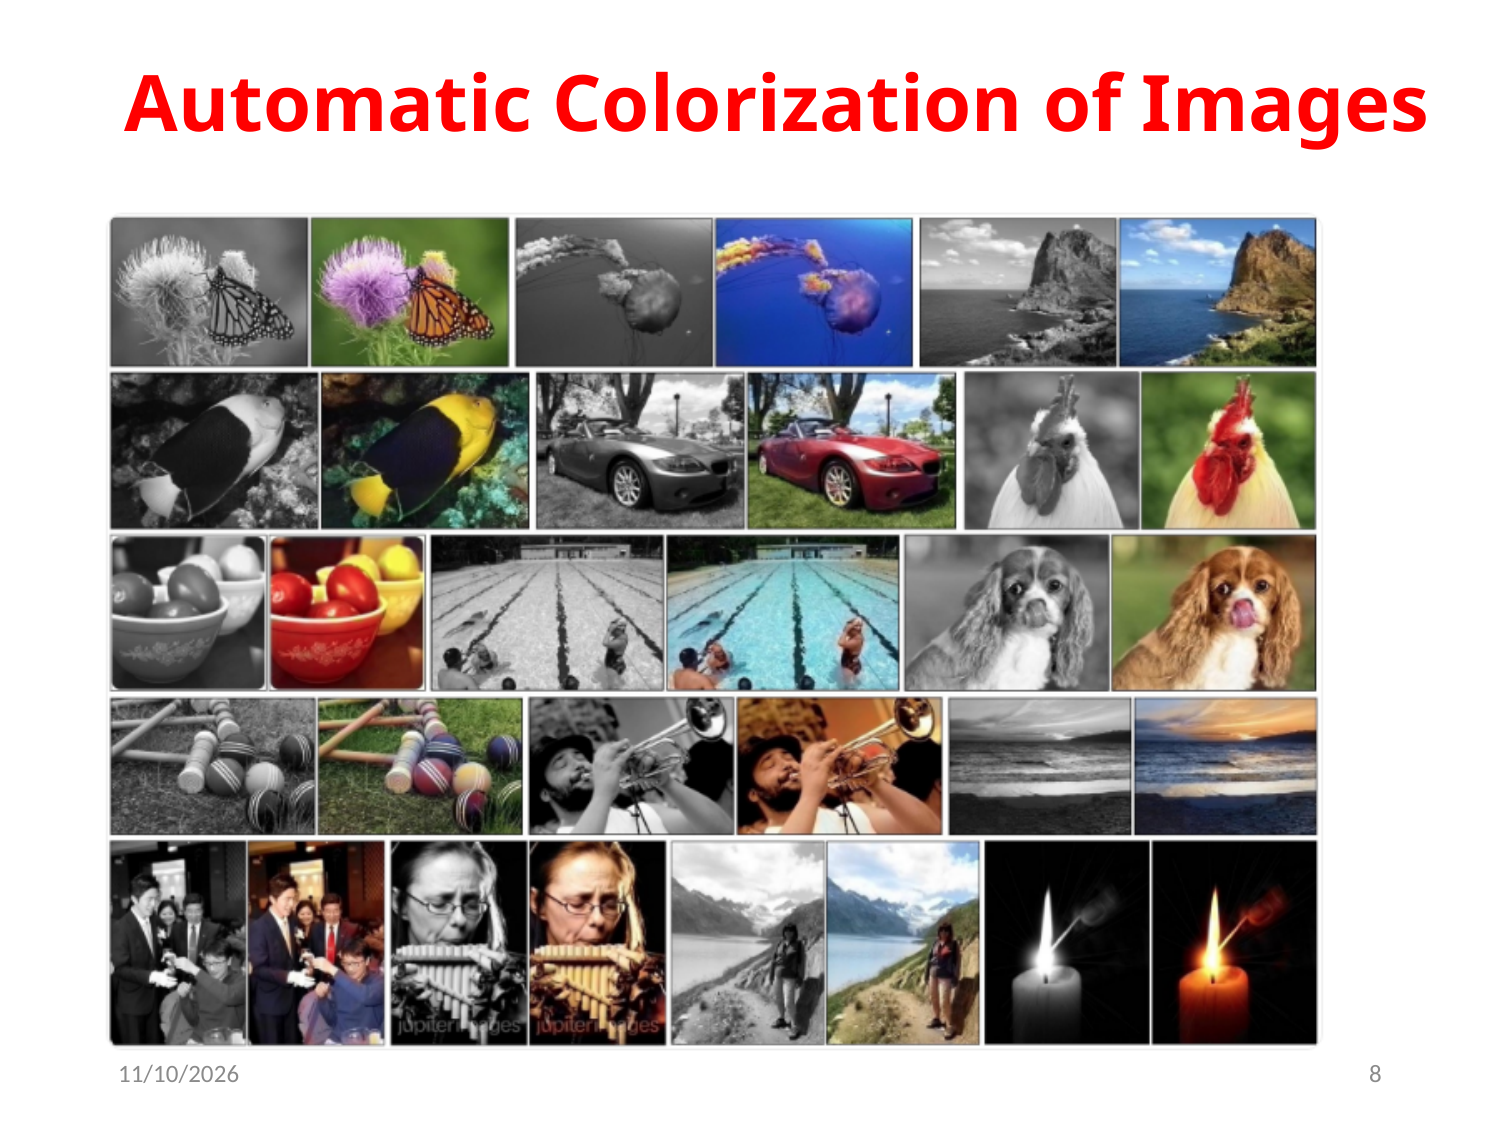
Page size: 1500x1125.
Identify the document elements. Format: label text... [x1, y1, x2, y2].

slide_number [103, 1054, 441, 1103]
title Automatic Colorization of Images [48, 29, 1460, 278]
slide_number 8 [1059, 1042, 1397, 1103]
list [103, 208, 1325, 1054]
